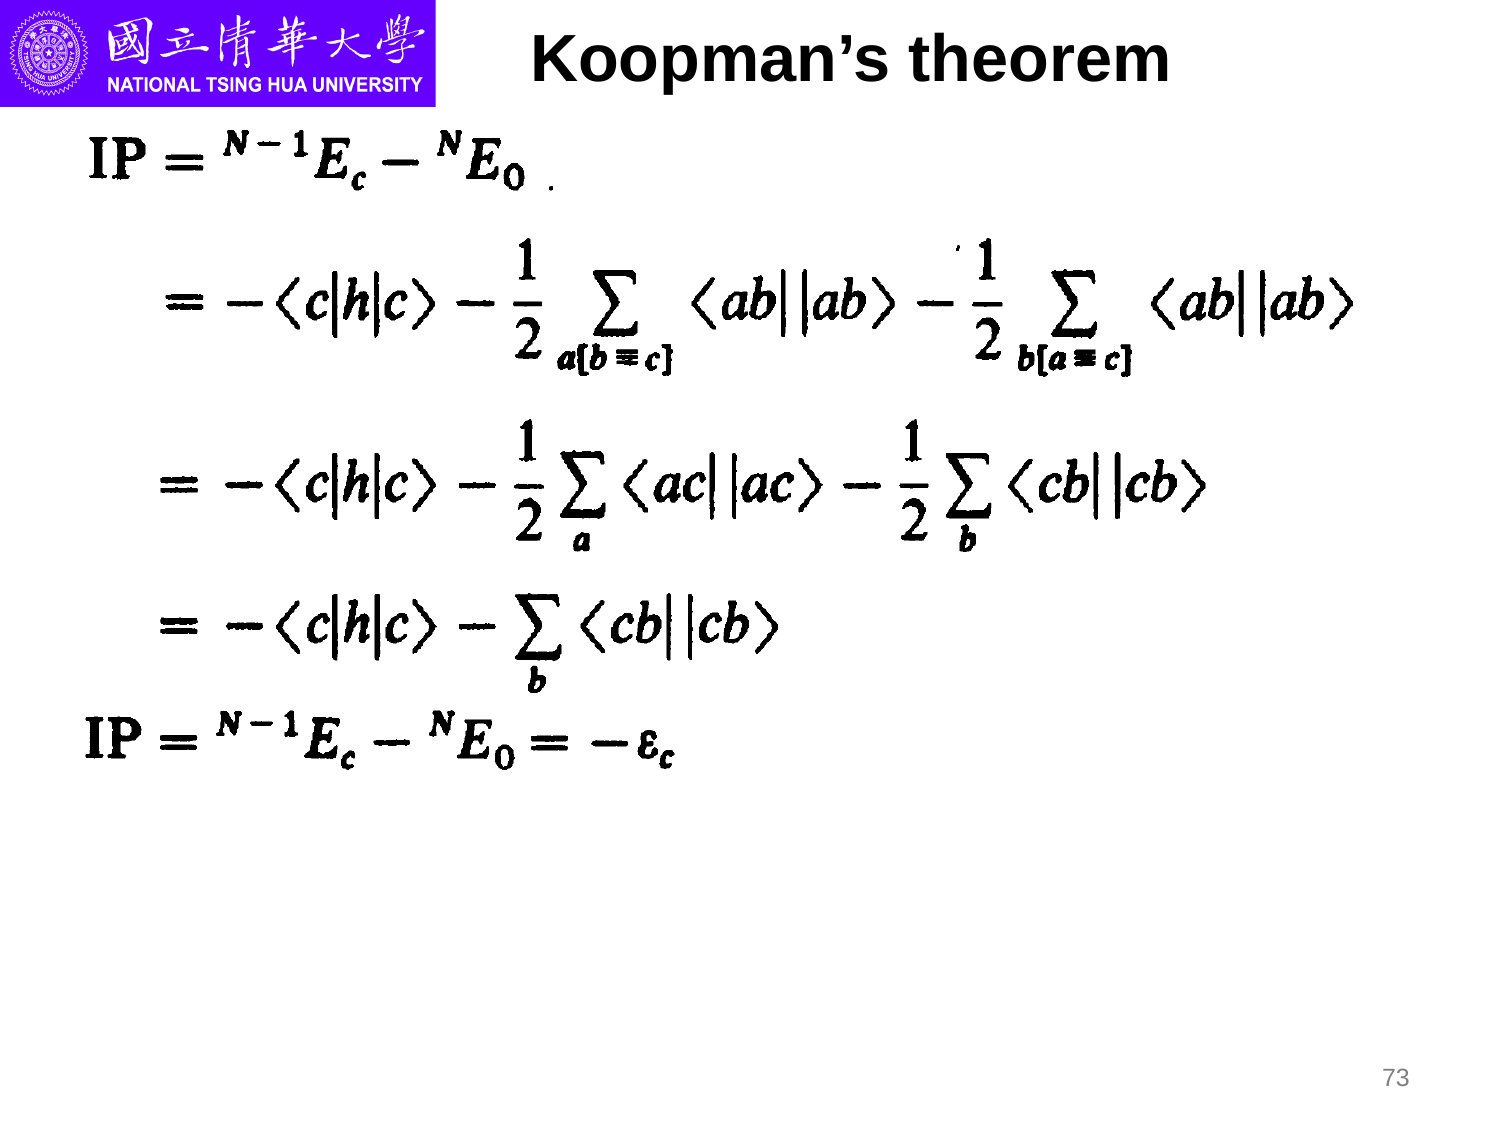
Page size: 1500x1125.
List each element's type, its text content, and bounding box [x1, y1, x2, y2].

title Koopman’s theorem [515, 0, 1425, 107]
picture [79, 705, 681, 779]
picture [79, 127, 1356, 698]
picture [0, 0, 436, 107]
slide_number 73 [1308, 1050, 1425, 1103]
